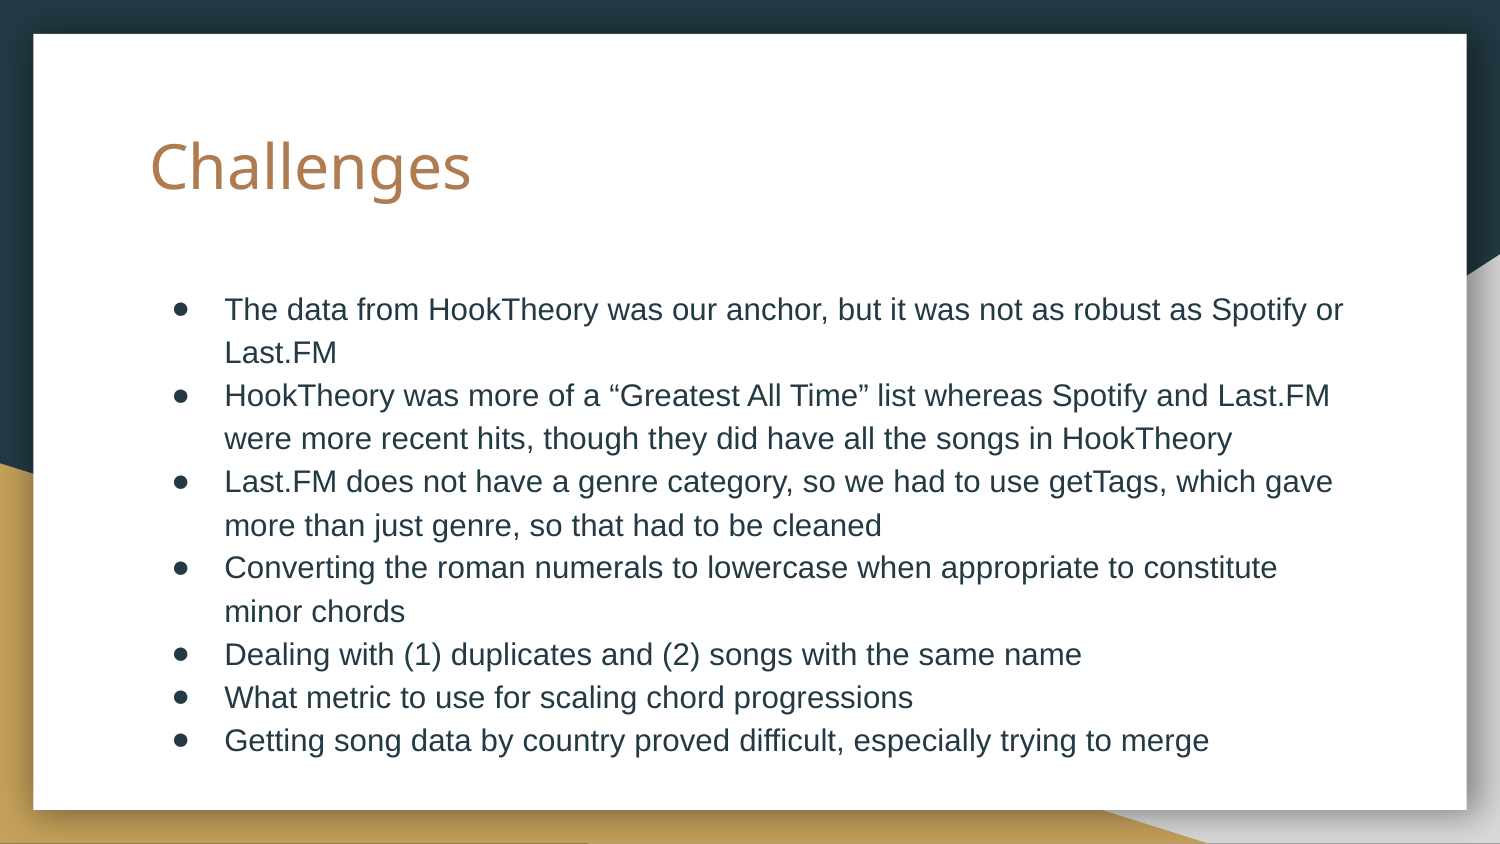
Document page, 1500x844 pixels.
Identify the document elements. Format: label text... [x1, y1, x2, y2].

list The data from HookTheory was our anchor, but it was not as robust as Spotify or Last.FM HookTheory was more of a “Greatest All Time” list whereas Spotify and Last.FM were more recent hits, though they did have all the songs in HookTheory Last.FM does not have a genre category, so we had to use getTags, which gave more than just genre, so that had to be cleaned Converting the roman numerals to lowercase when appropriate to constitute minor chords Dealing with (1) duplicates and (2) songs with the same name What metric to use for scaling chord progressions Getting song data by country proved difficult, especially trying to merge [134, 268, 1366, 671]
title Challenges [134, 112, 1366, 268]
